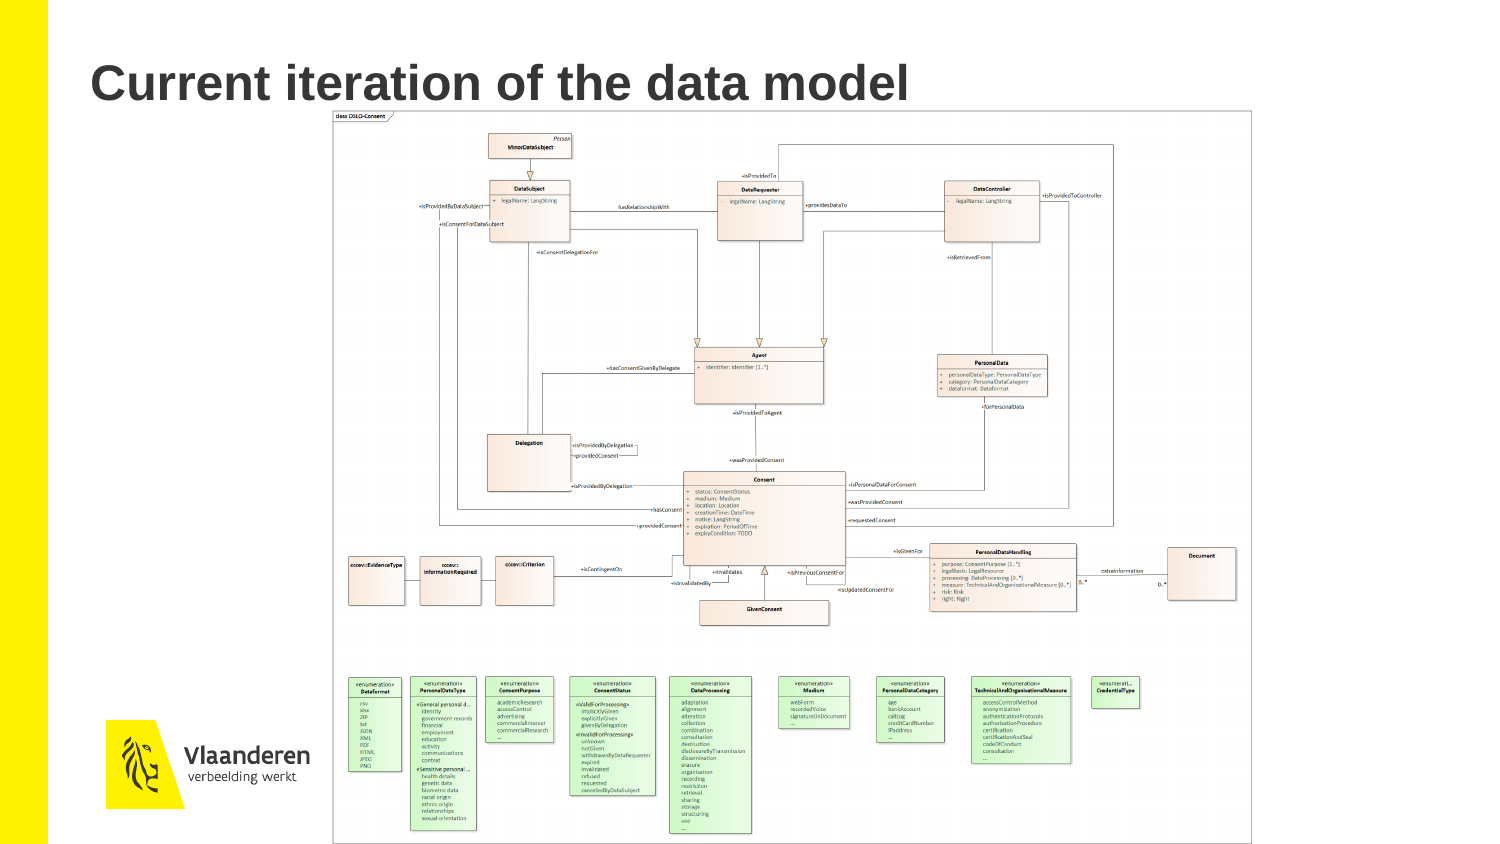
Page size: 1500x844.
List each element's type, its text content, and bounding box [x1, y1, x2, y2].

picture [106, 110, 1252, 844]
title Current iteration of the data model [75, 34, 1370, 172]
